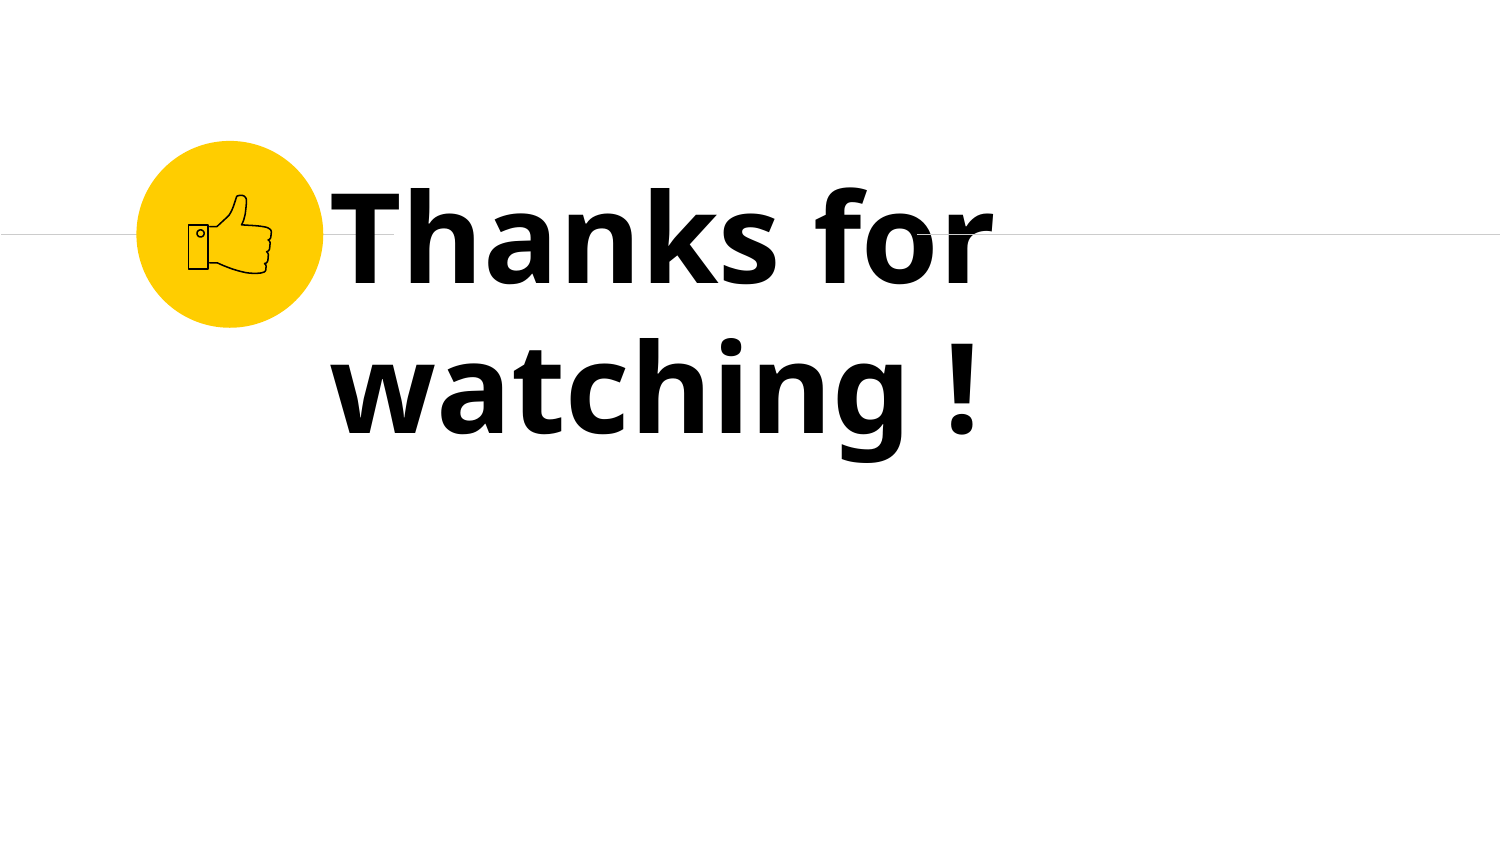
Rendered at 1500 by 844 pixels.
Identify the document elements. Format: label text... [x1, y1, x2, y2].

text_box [188, 195, 272, 274]
text_box [136, 140, 324, 233]
text_box [136, 243, 323, 328]
title Thanks for watching ! [314, 133, 1195, 484]
